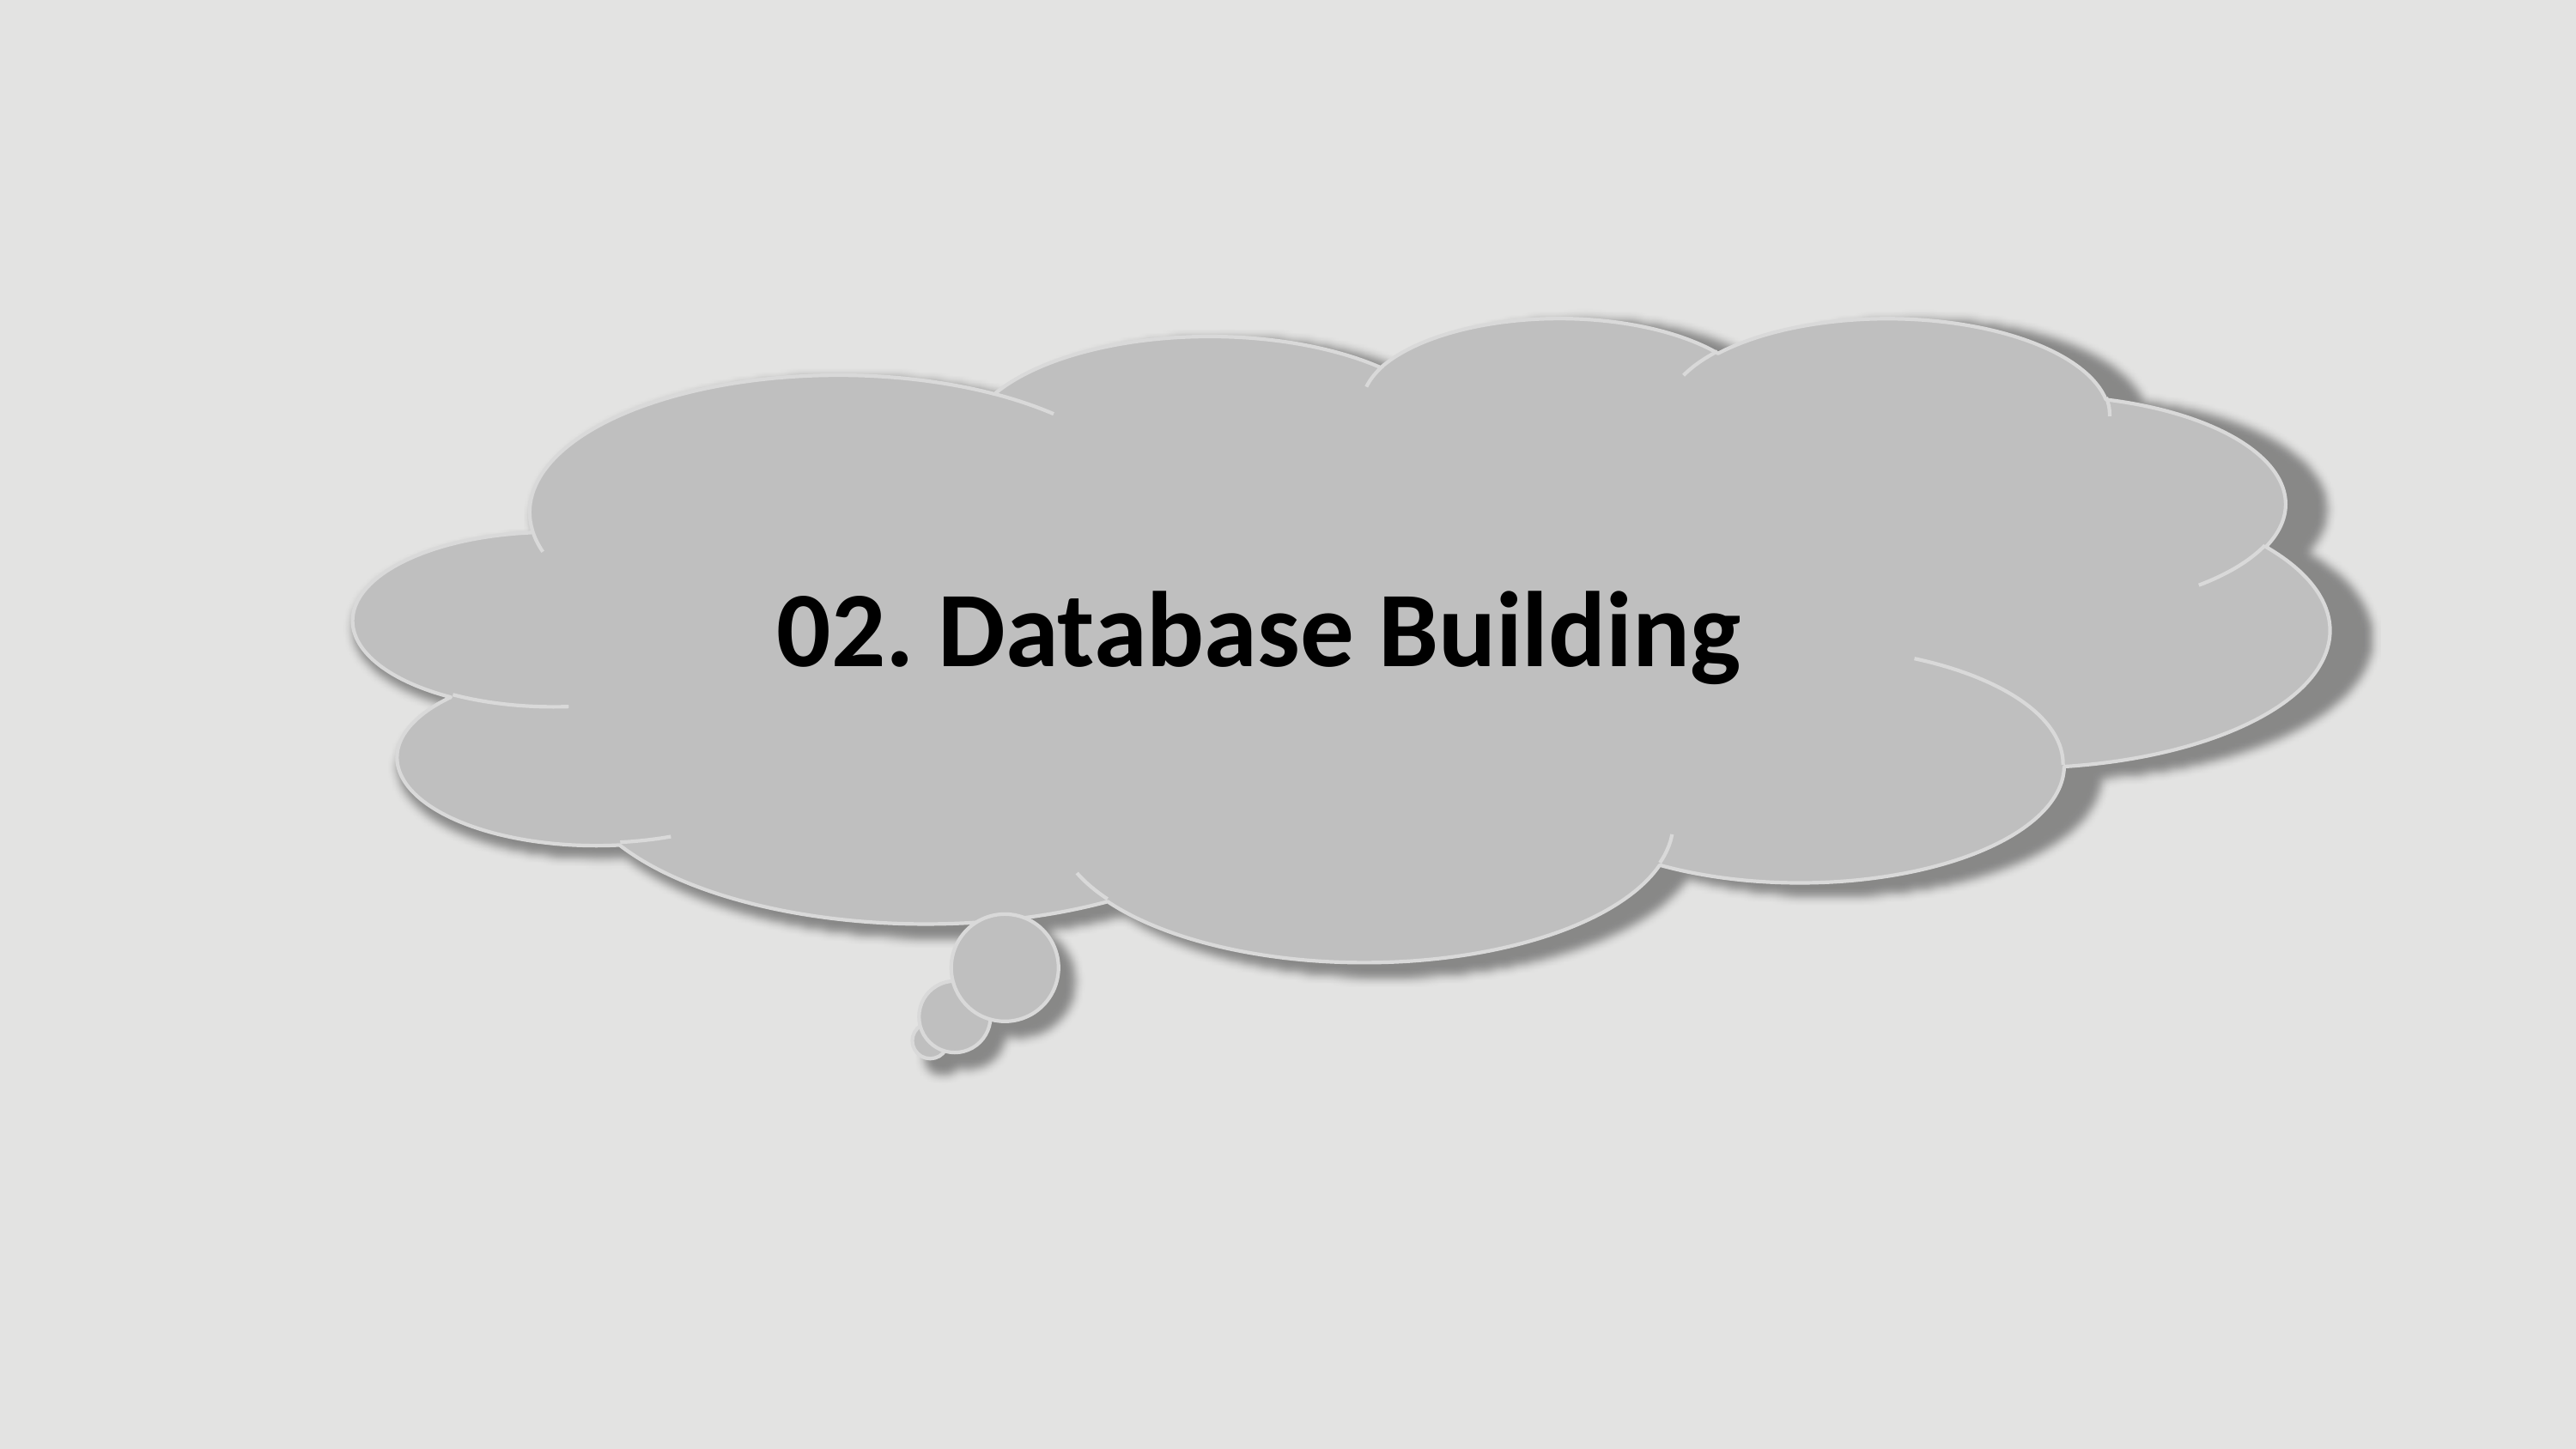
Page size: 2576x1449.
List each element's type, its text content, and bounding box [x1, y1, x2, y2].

text_box 02. Database Building [350, 317, 2332, 1061]
